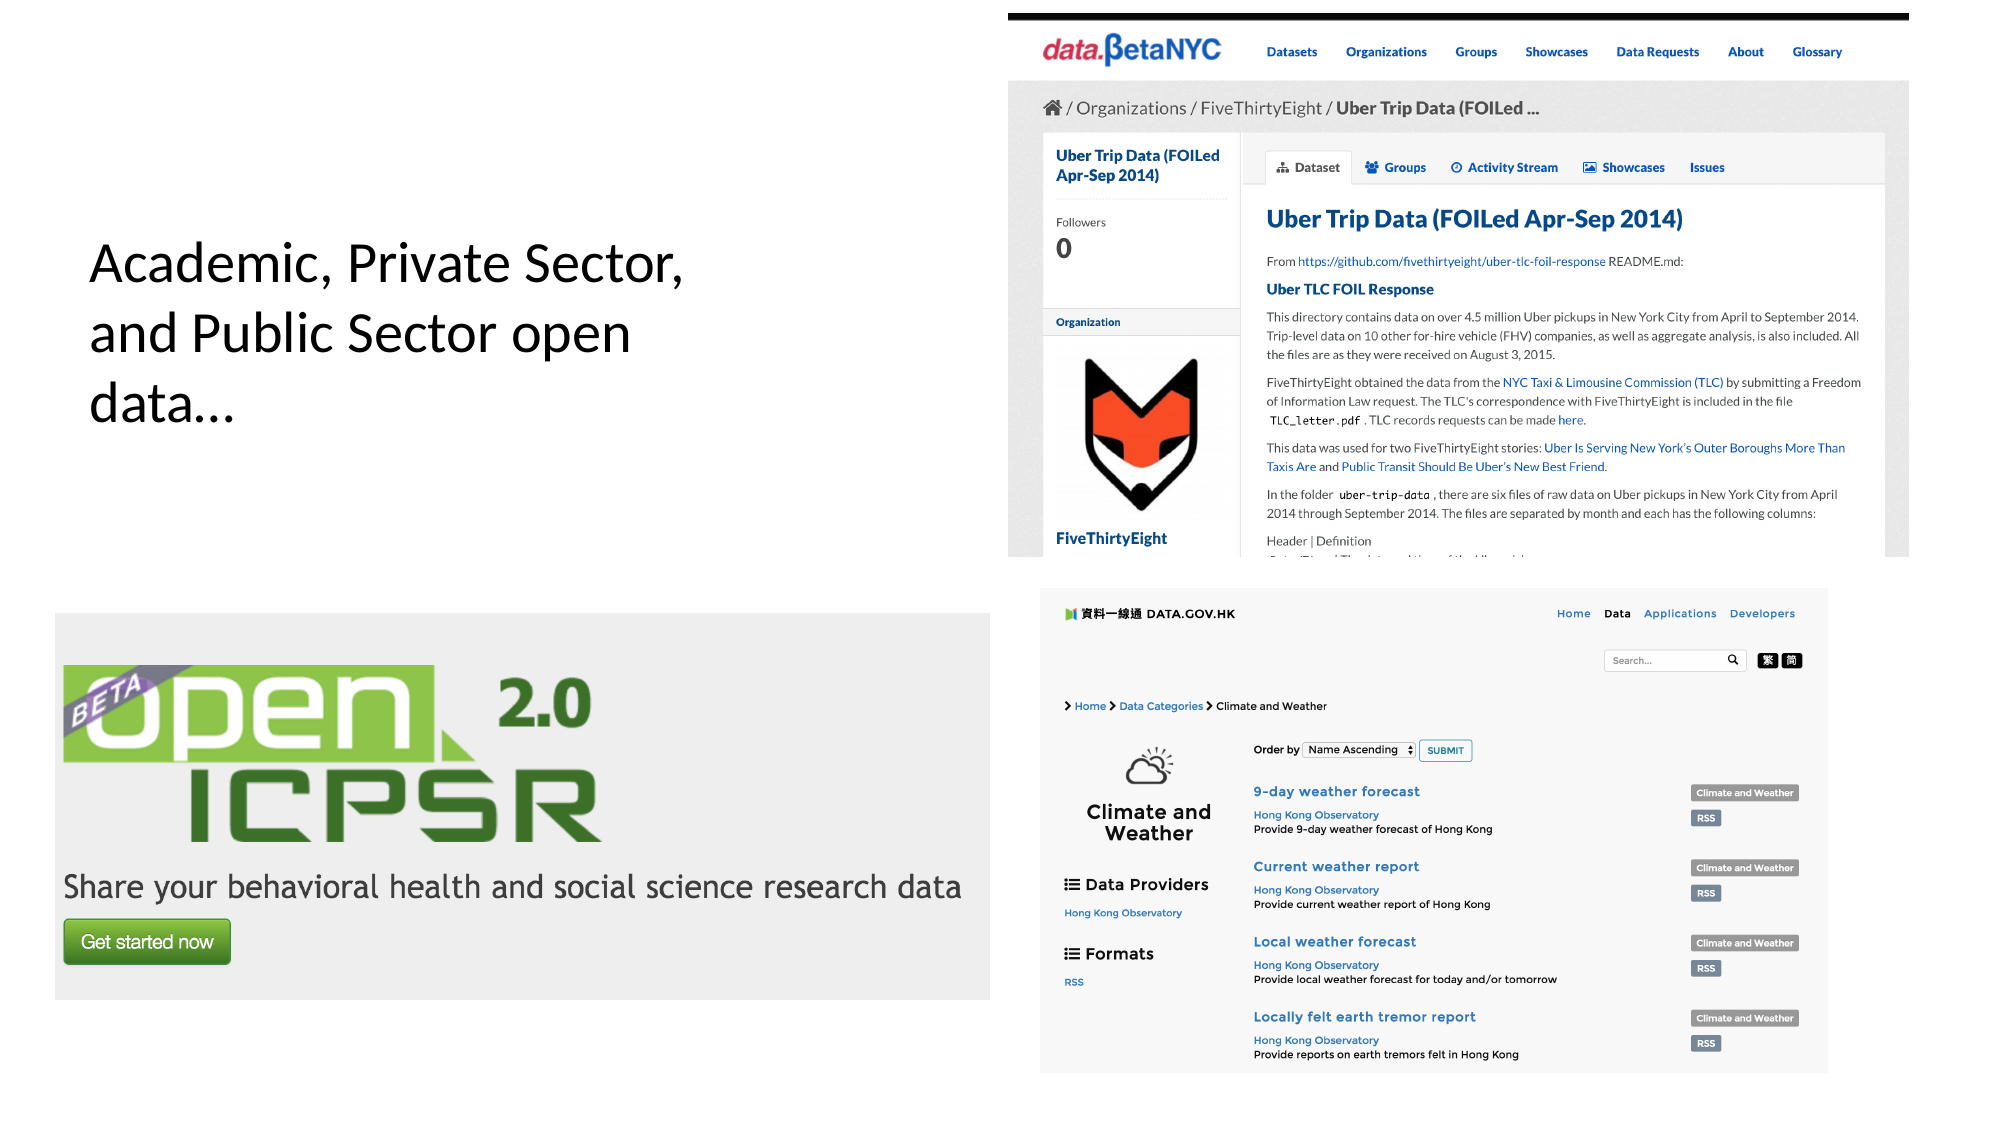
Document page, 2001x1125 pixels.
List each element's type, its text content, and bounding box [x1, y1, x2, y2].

text_box Academic, Private Sector, and Public Sector open data… [75, 216, 774, 442]
picture [1008, 13, 1909, 557]
picture [1040, 588, 1828, 1073]
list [55, 613, 990, 1000]
